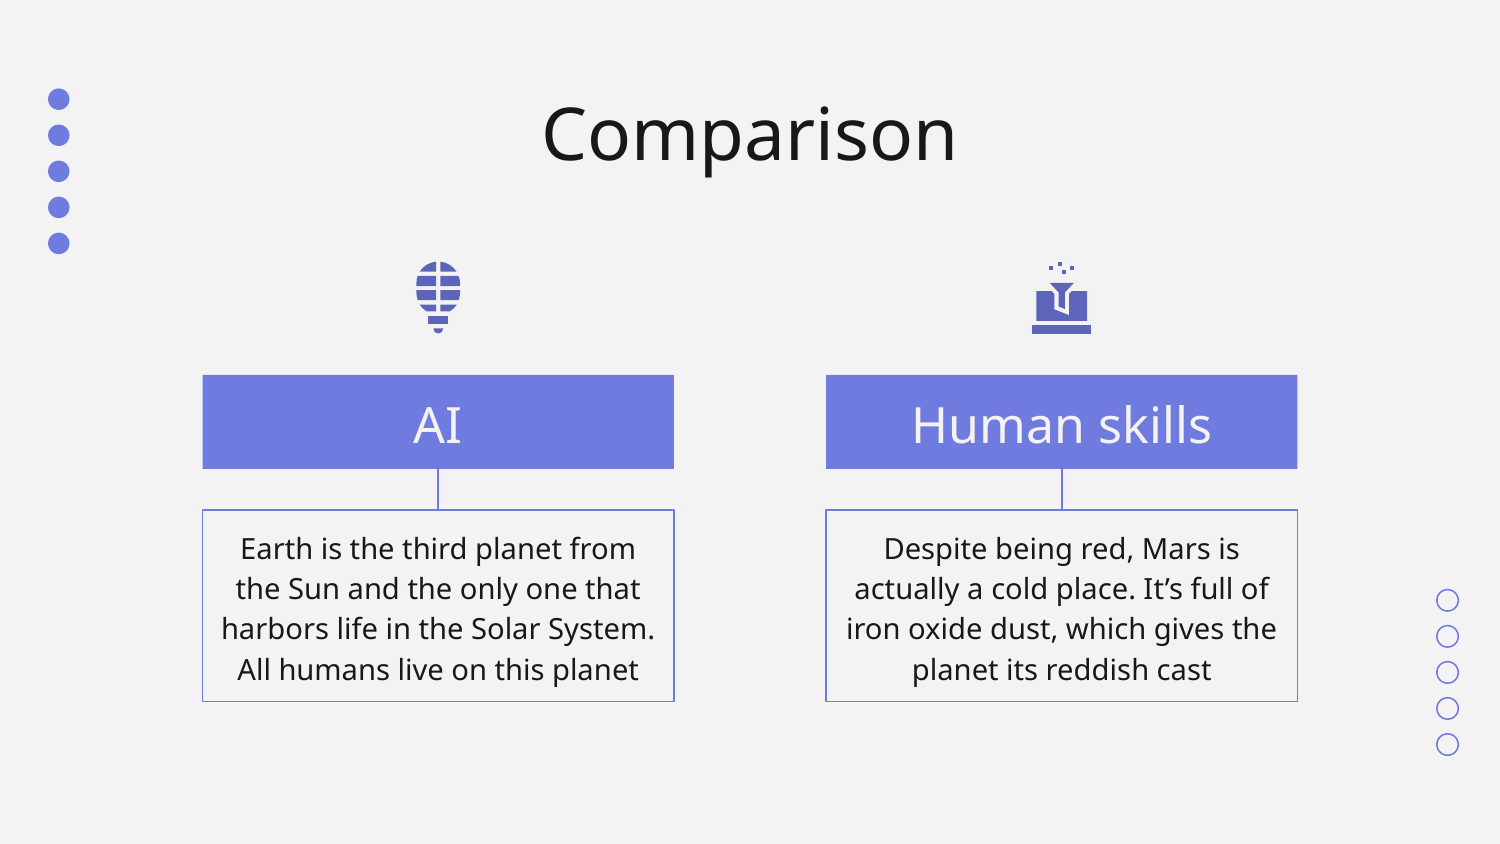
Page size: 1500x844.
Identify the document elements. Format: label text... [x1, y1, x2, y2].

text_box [1031, 261, 1092, 334]
text_box AI [202, 374, 674, 469]
text_box Despite being red, Mars is actually a cold place. It’s full of iron oxide dust, which gives the planet its reddish cast [826, 510, 1298, 702]
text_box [416, 261, 461, 334]
text_box Human skills [826, 374, 1298, 469]
text_box Earth is the third planet from the Sun and the only one that harbors life in the Solar System. All humans live on this planet [202, 510, 674, 702]
title Comparison [118, 72, 1382, 167]
